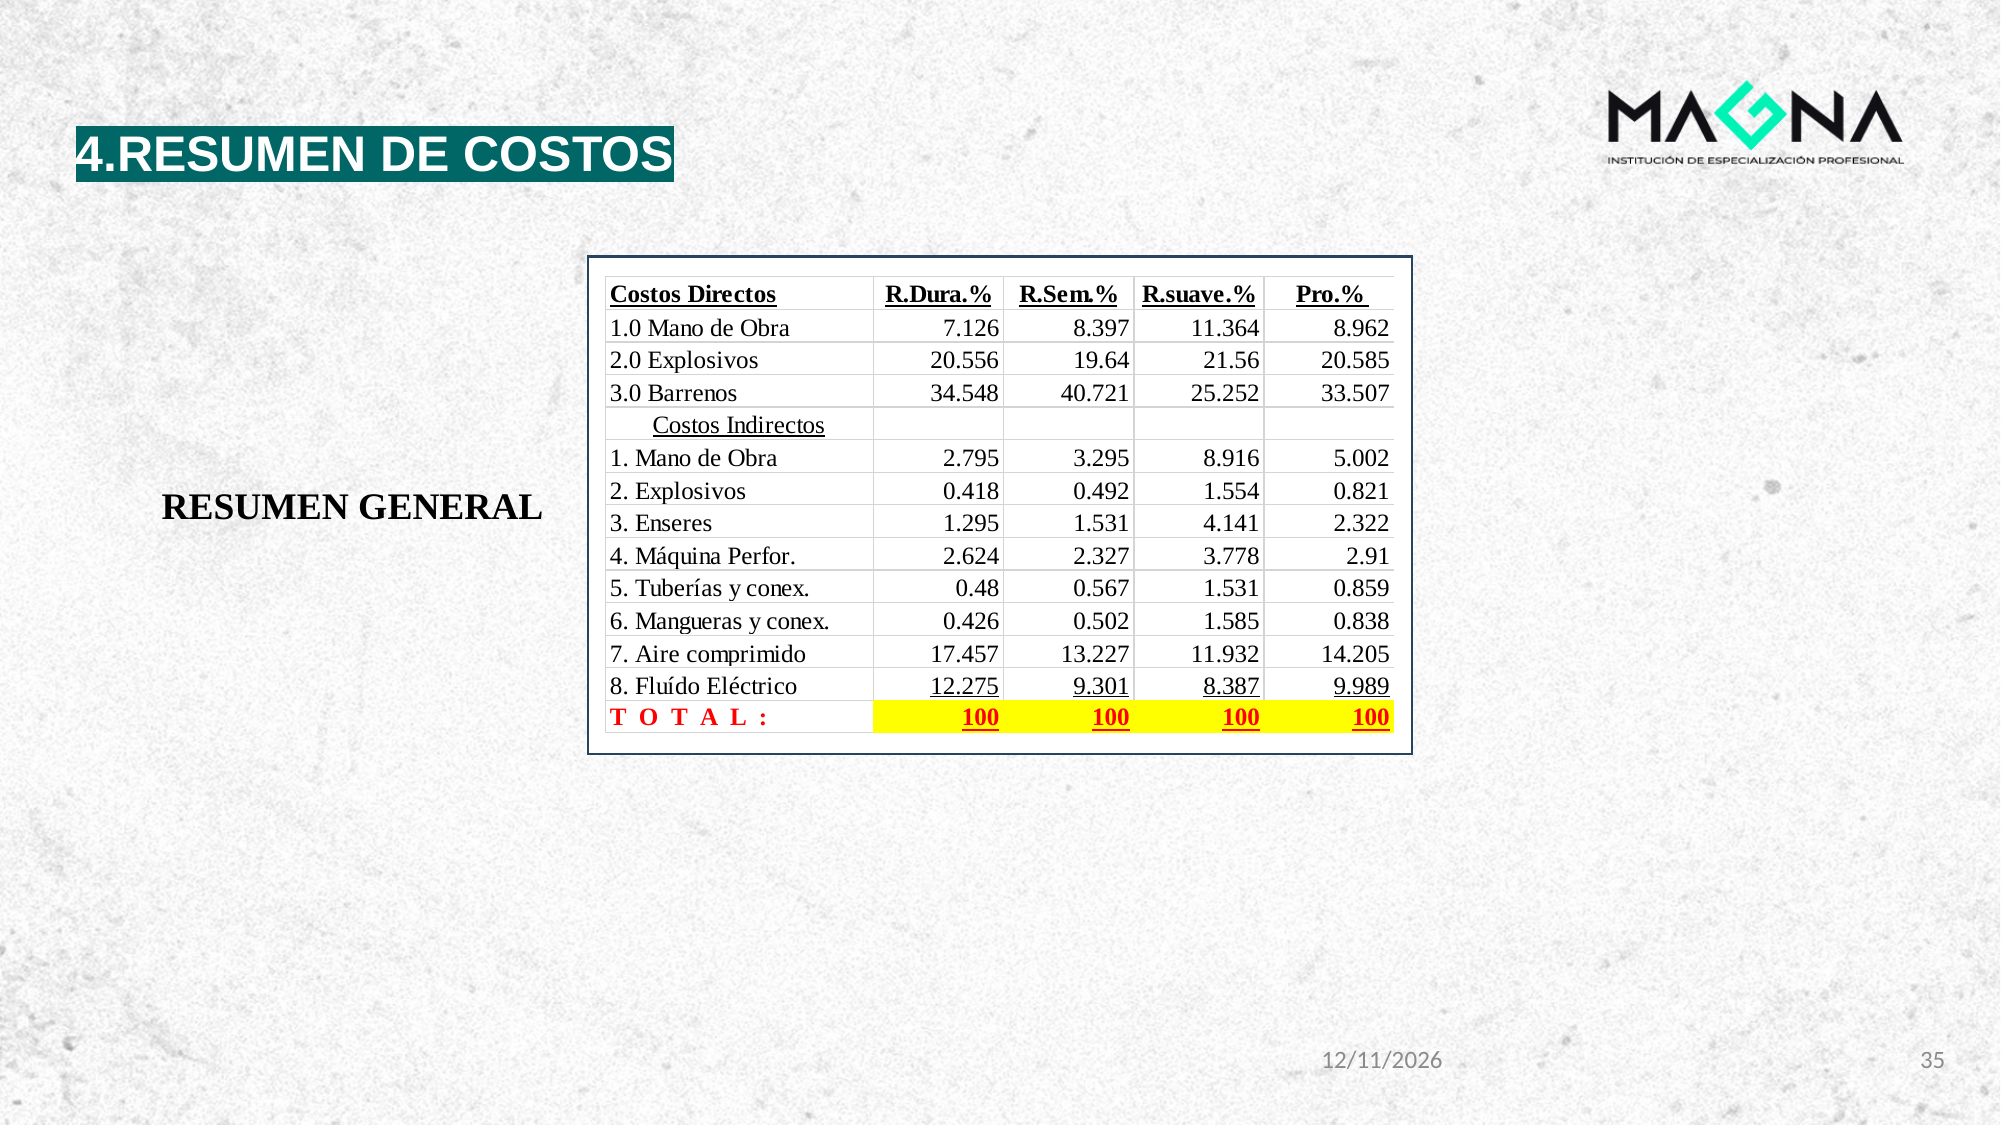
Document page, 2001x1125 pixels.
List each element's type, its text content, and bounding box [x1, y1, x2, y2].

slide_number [1306, 1028, 1844, 1089]
text_box [587, 255, 1413, 755]
slide_number 35 [1855, 1028, 1961, 1089]
picture [0, 0, 2001, 1125]
text_box 4.RESUMEN DE COSTOS [60, 114, 850, 190]
text_box RESUMEN GENERAL [146, 474, 587, 535]
